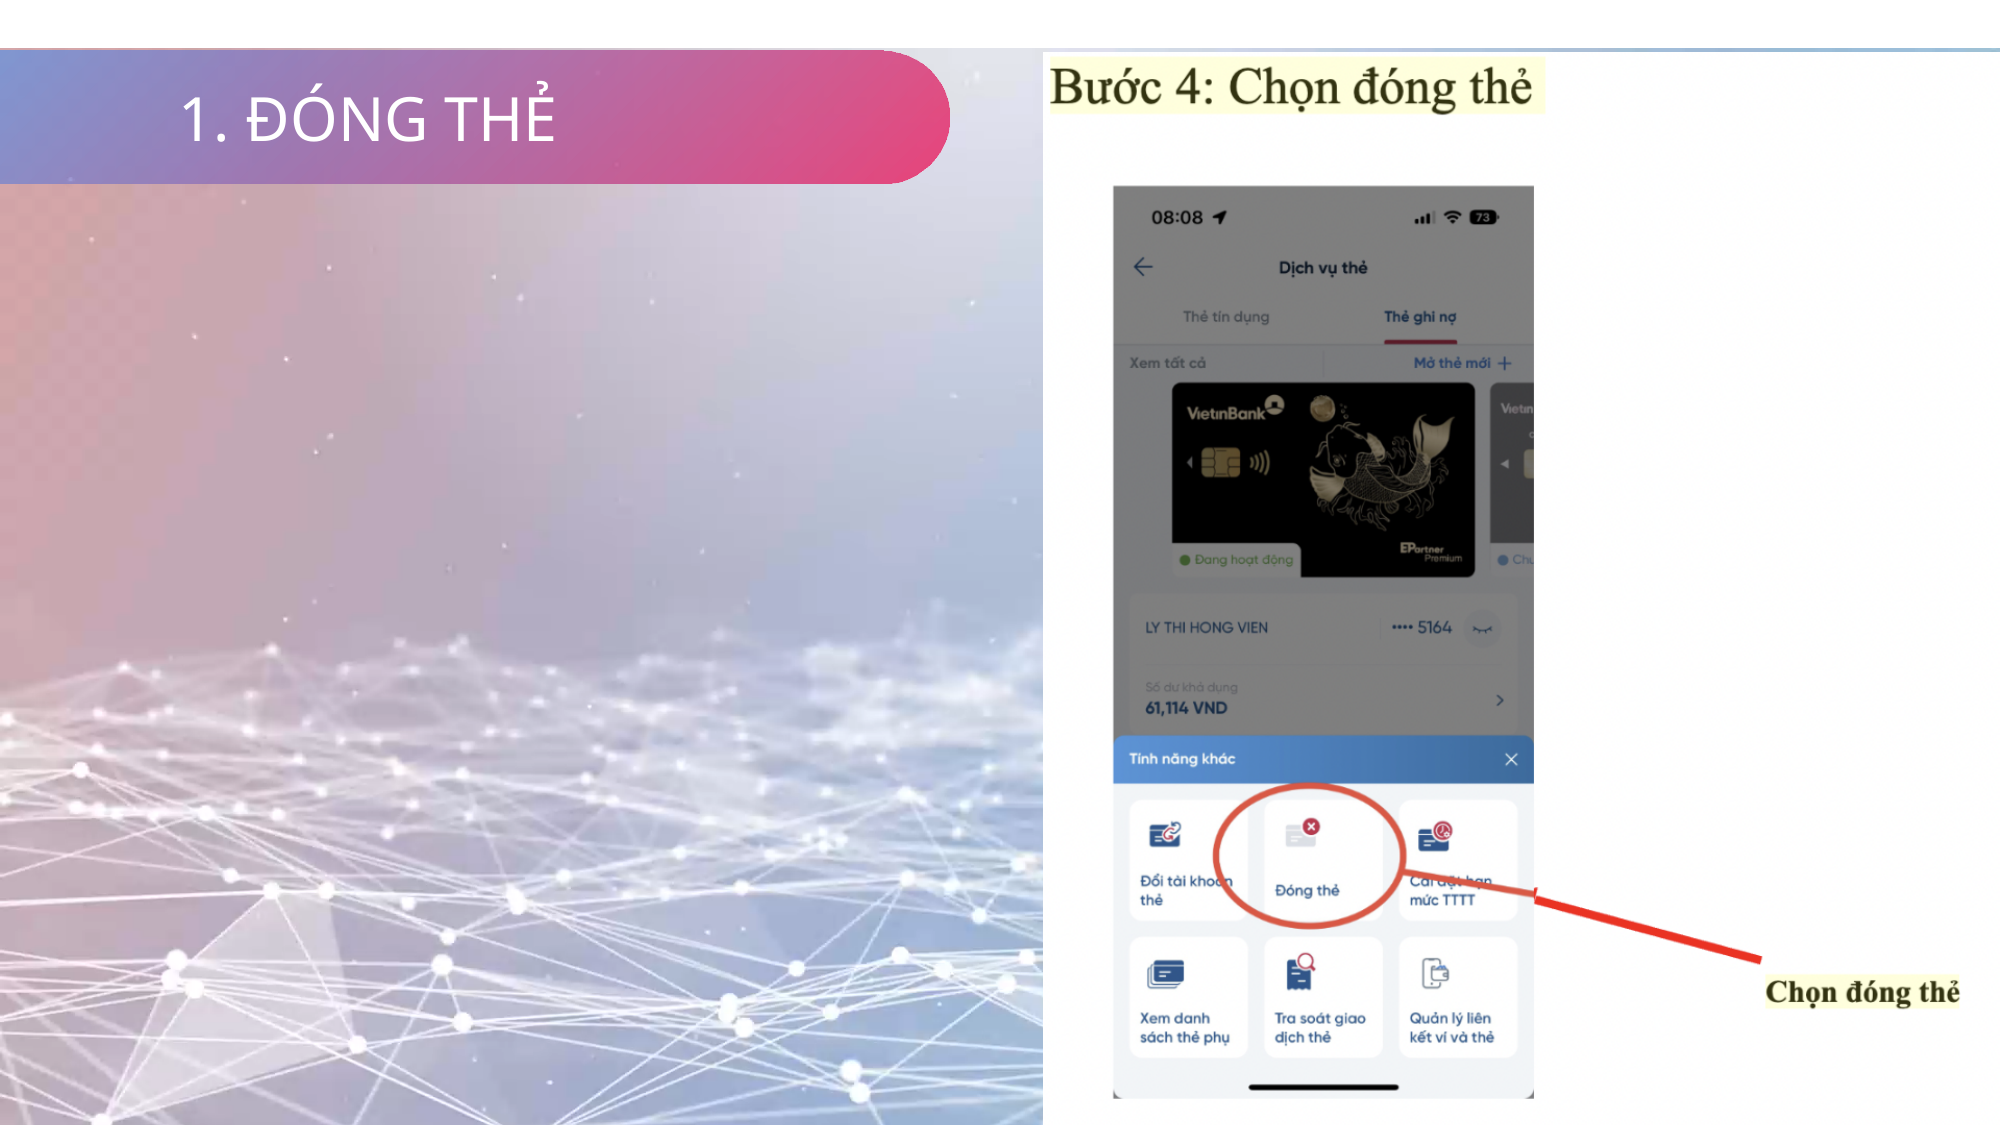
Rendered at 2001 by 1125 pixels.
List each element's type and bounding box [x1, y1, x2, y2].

text_box [0, 47, 2000, 1125]
picture [1043, 52, 2000, 1125]
